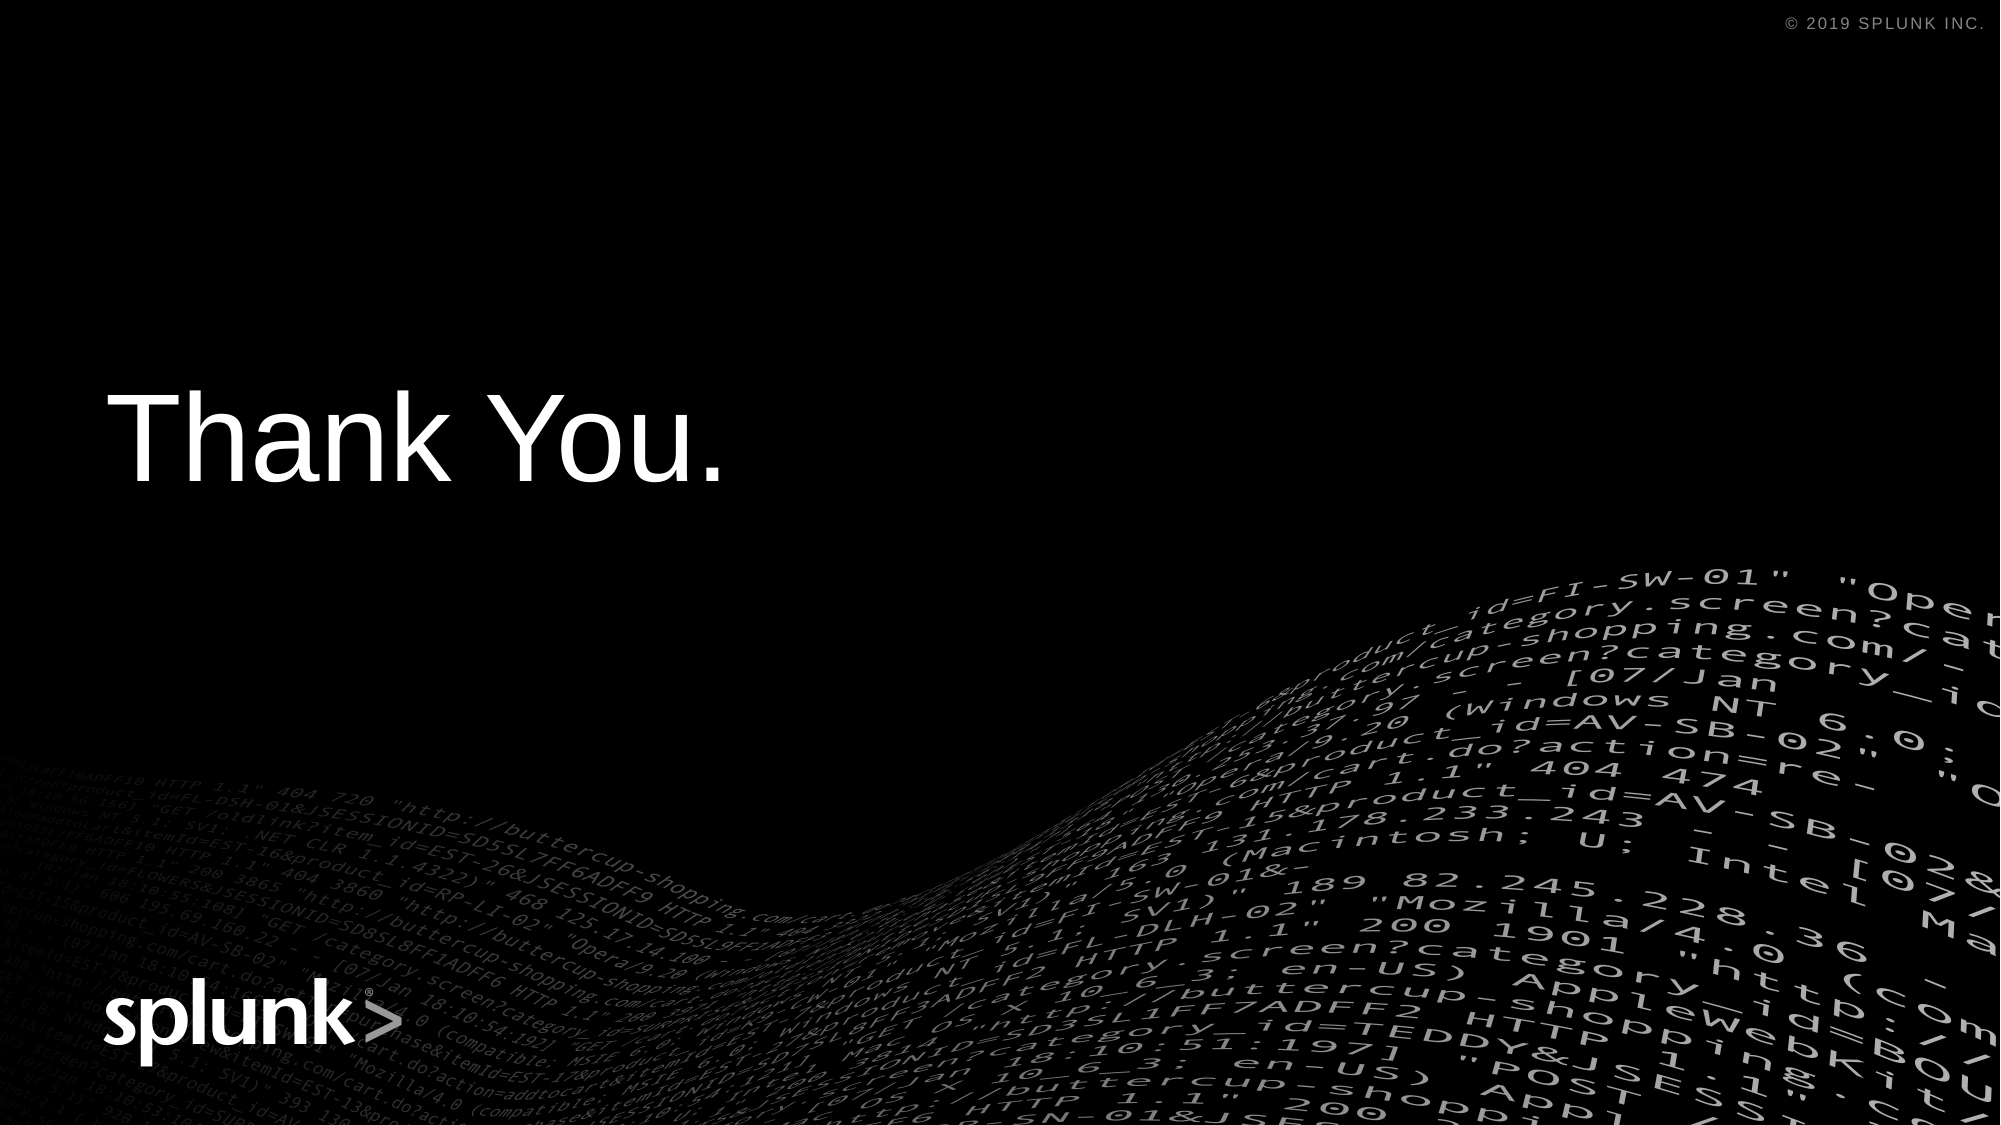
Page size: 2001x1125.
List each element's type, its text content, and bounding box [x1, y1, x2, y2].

title Thank You. [104, 364, 1074, 760]
picture [0, 0, 2000, 1125]
